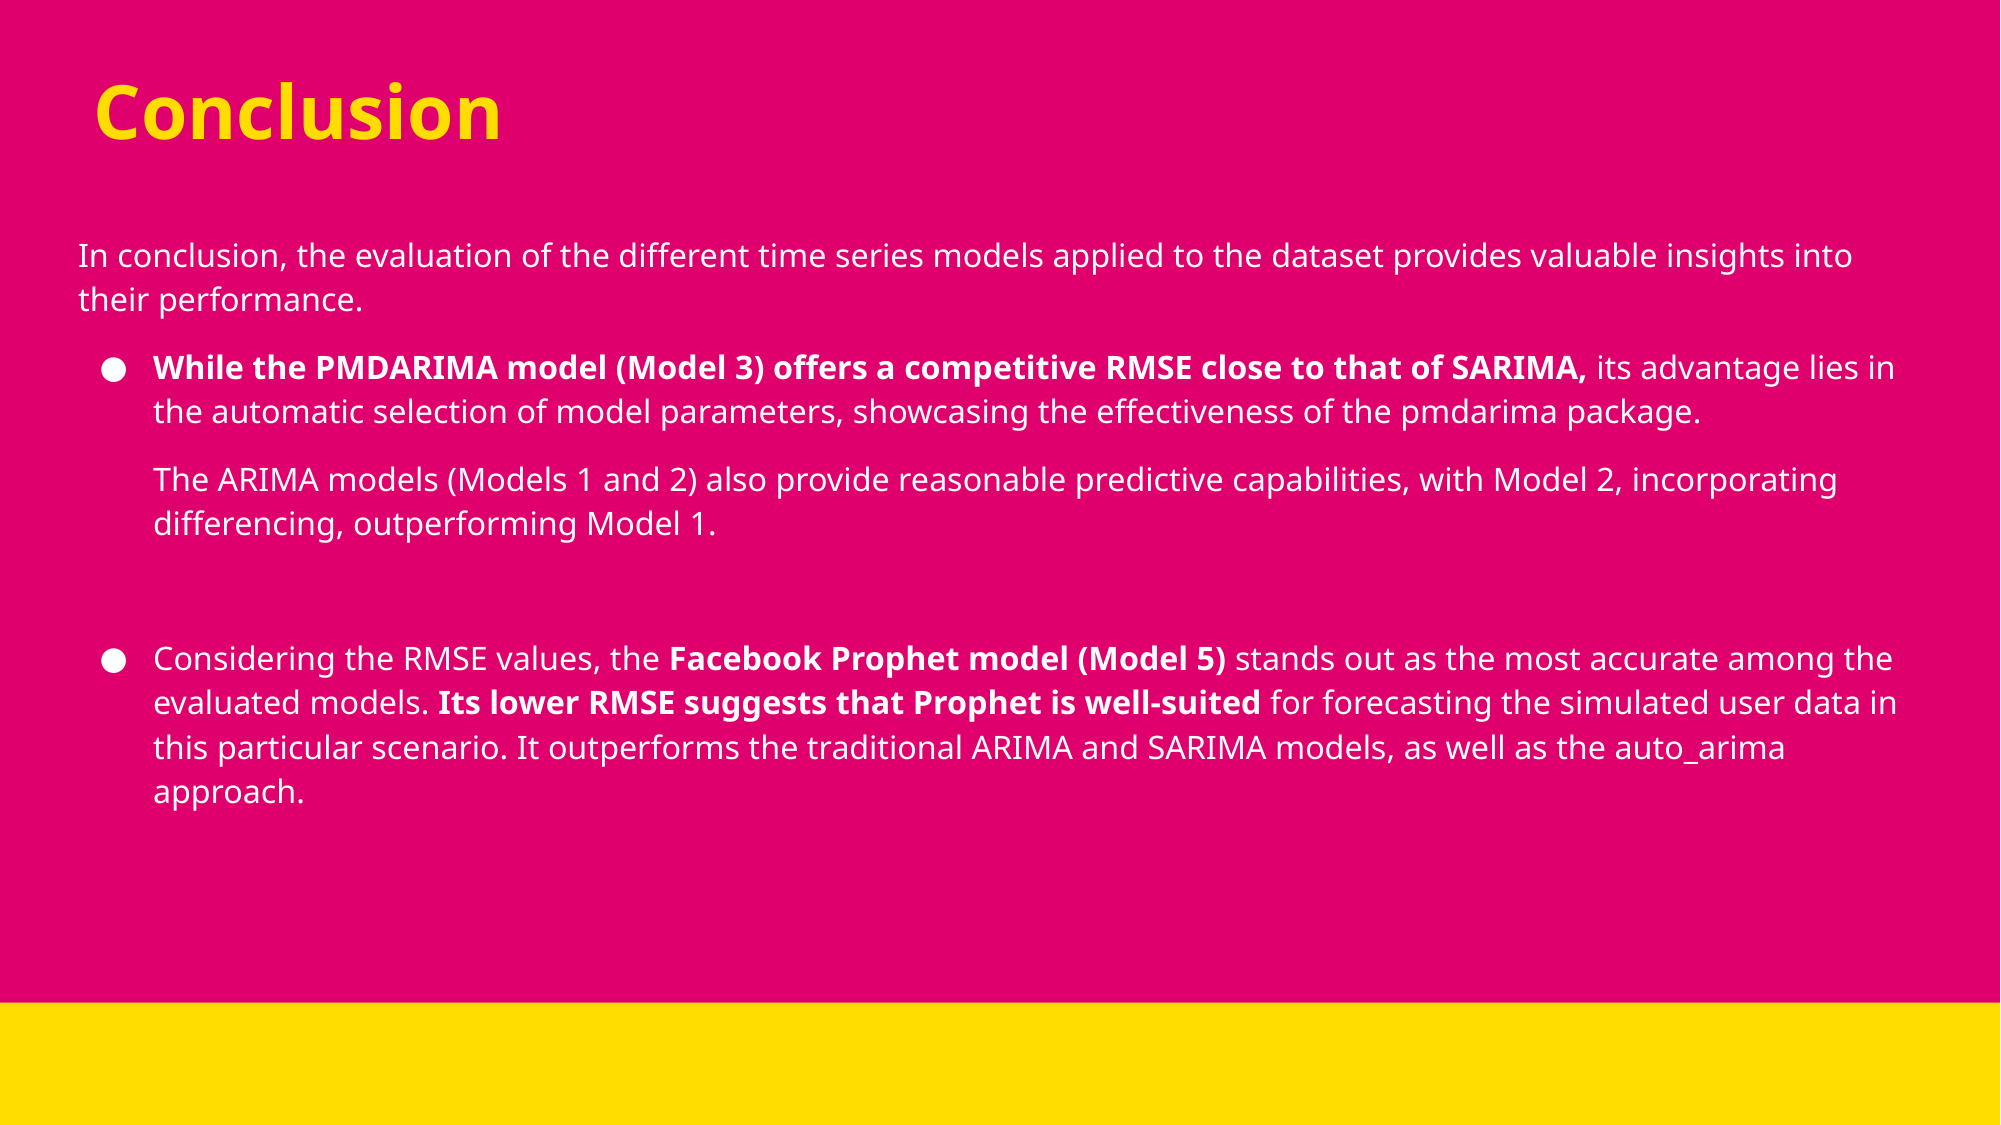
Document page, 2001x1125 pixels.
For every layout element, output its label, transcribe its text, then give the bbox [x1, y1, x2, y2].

text_box In conclusion, the evaluation of the different time series models applied to the dataset provides valuable insights into their performance. While the PMDARIMA model (Model 3) offers a competitive RMSE close to that of SARIMA, its advantage lies in the automatic selection of model parameters, showcasing the effectiveness of the pmdarima package. The ARIMA models (Models 1 and 2) also provide reasonable predictive capabilities, with Model 2, incorporating differencing, outperforming Model 1. Considering the RMSE values, the Facebook Prophet model (Model 5) stands out as the most accurate among the evaluated models. Its lower RMSE suggests that Prophet is well-suited for forecasting the simulated user data in this particular scenario. It outperforms the traditional ARIMA and SARIMA models, as well as the auto_arima approach. [63, 214, 1922, 974]
text_box Conclusion [78, 49, 688, 170]
text_box [0, 1002, 2000, 1125]
